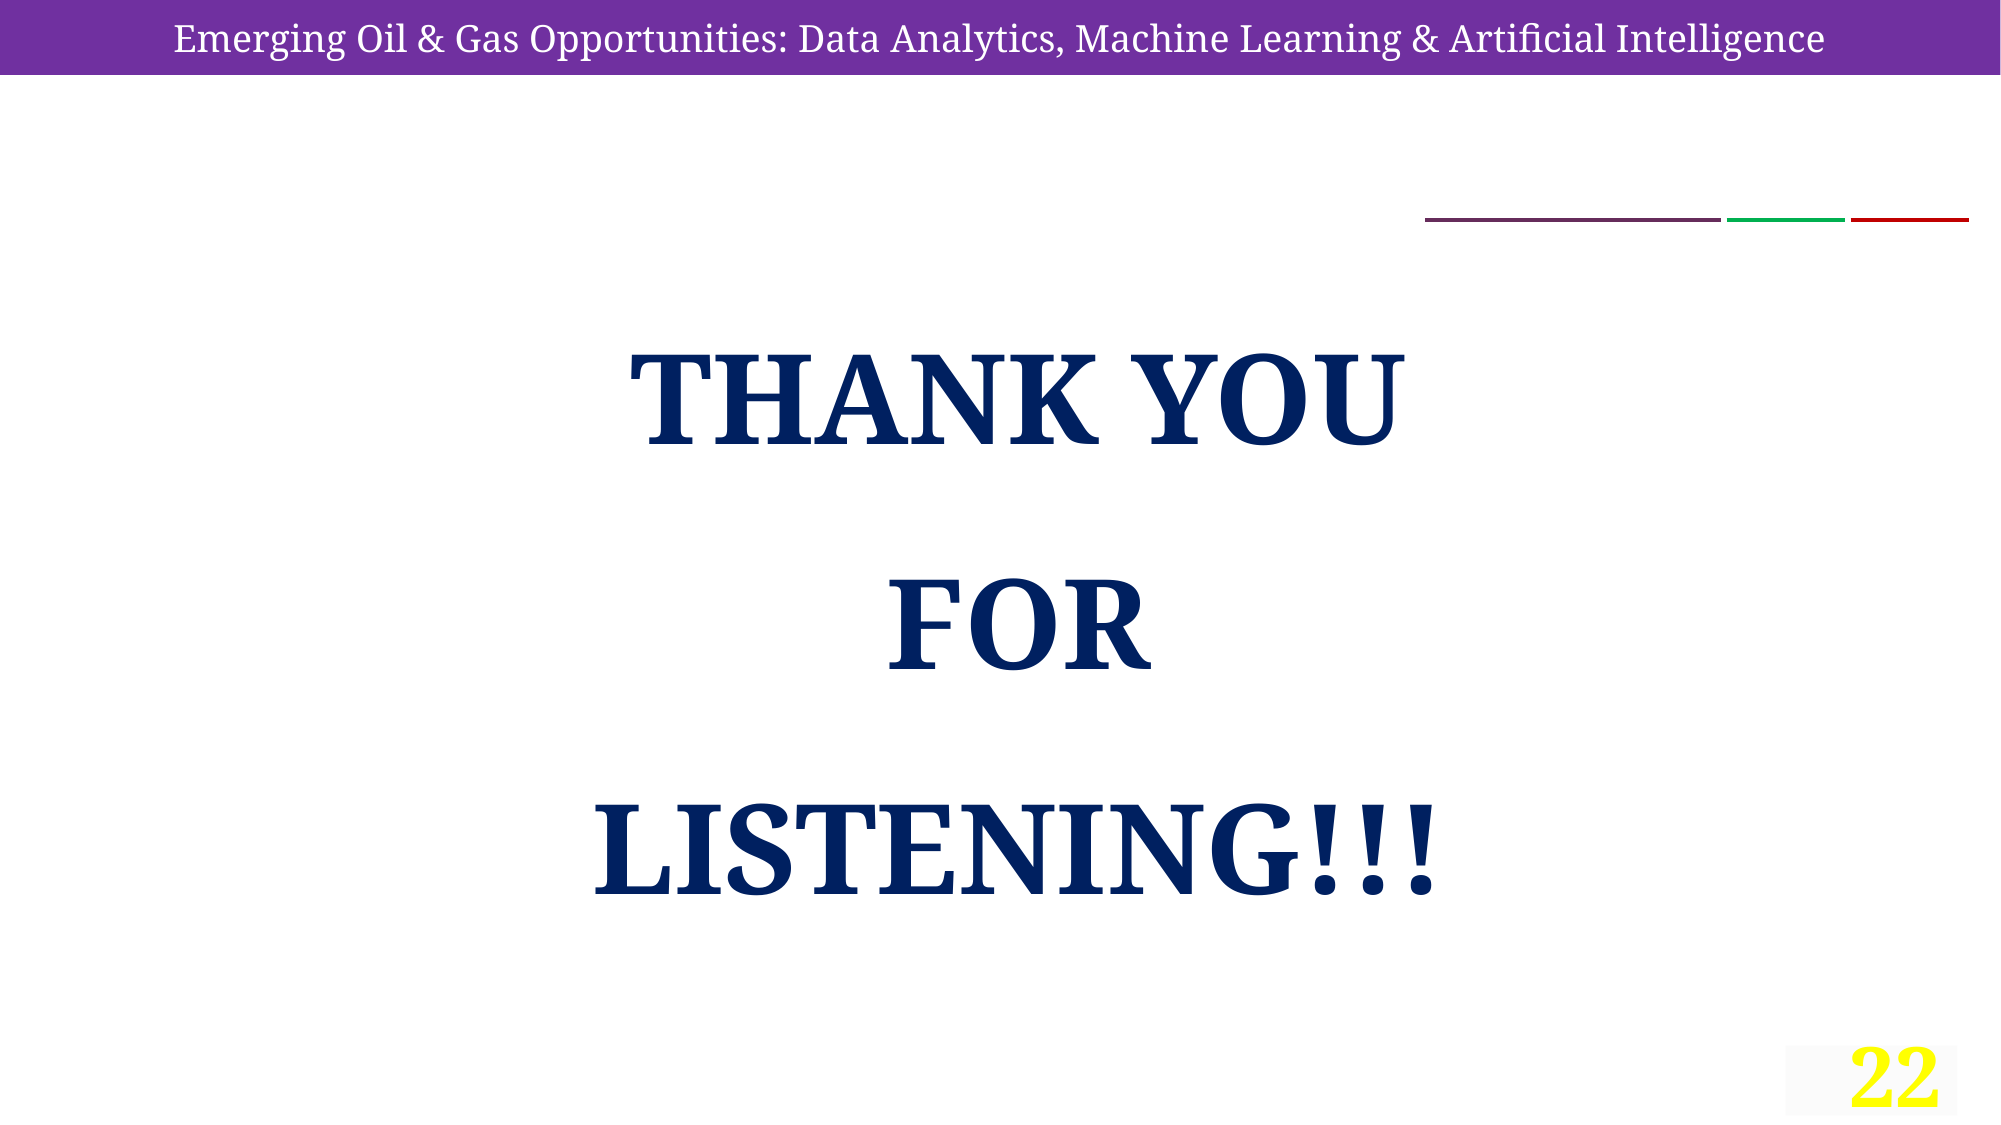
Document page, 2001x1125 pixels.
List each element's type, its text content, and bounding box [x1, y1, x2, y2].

text_box THANK YOU FOR LISTENING!!! [550, 237, 1488, 928]
text_box Emerging Oil & Gas Opportunities: Data Analytics, Machine Learning & Artificial Intelligence [0, 0, 2001, 75]
